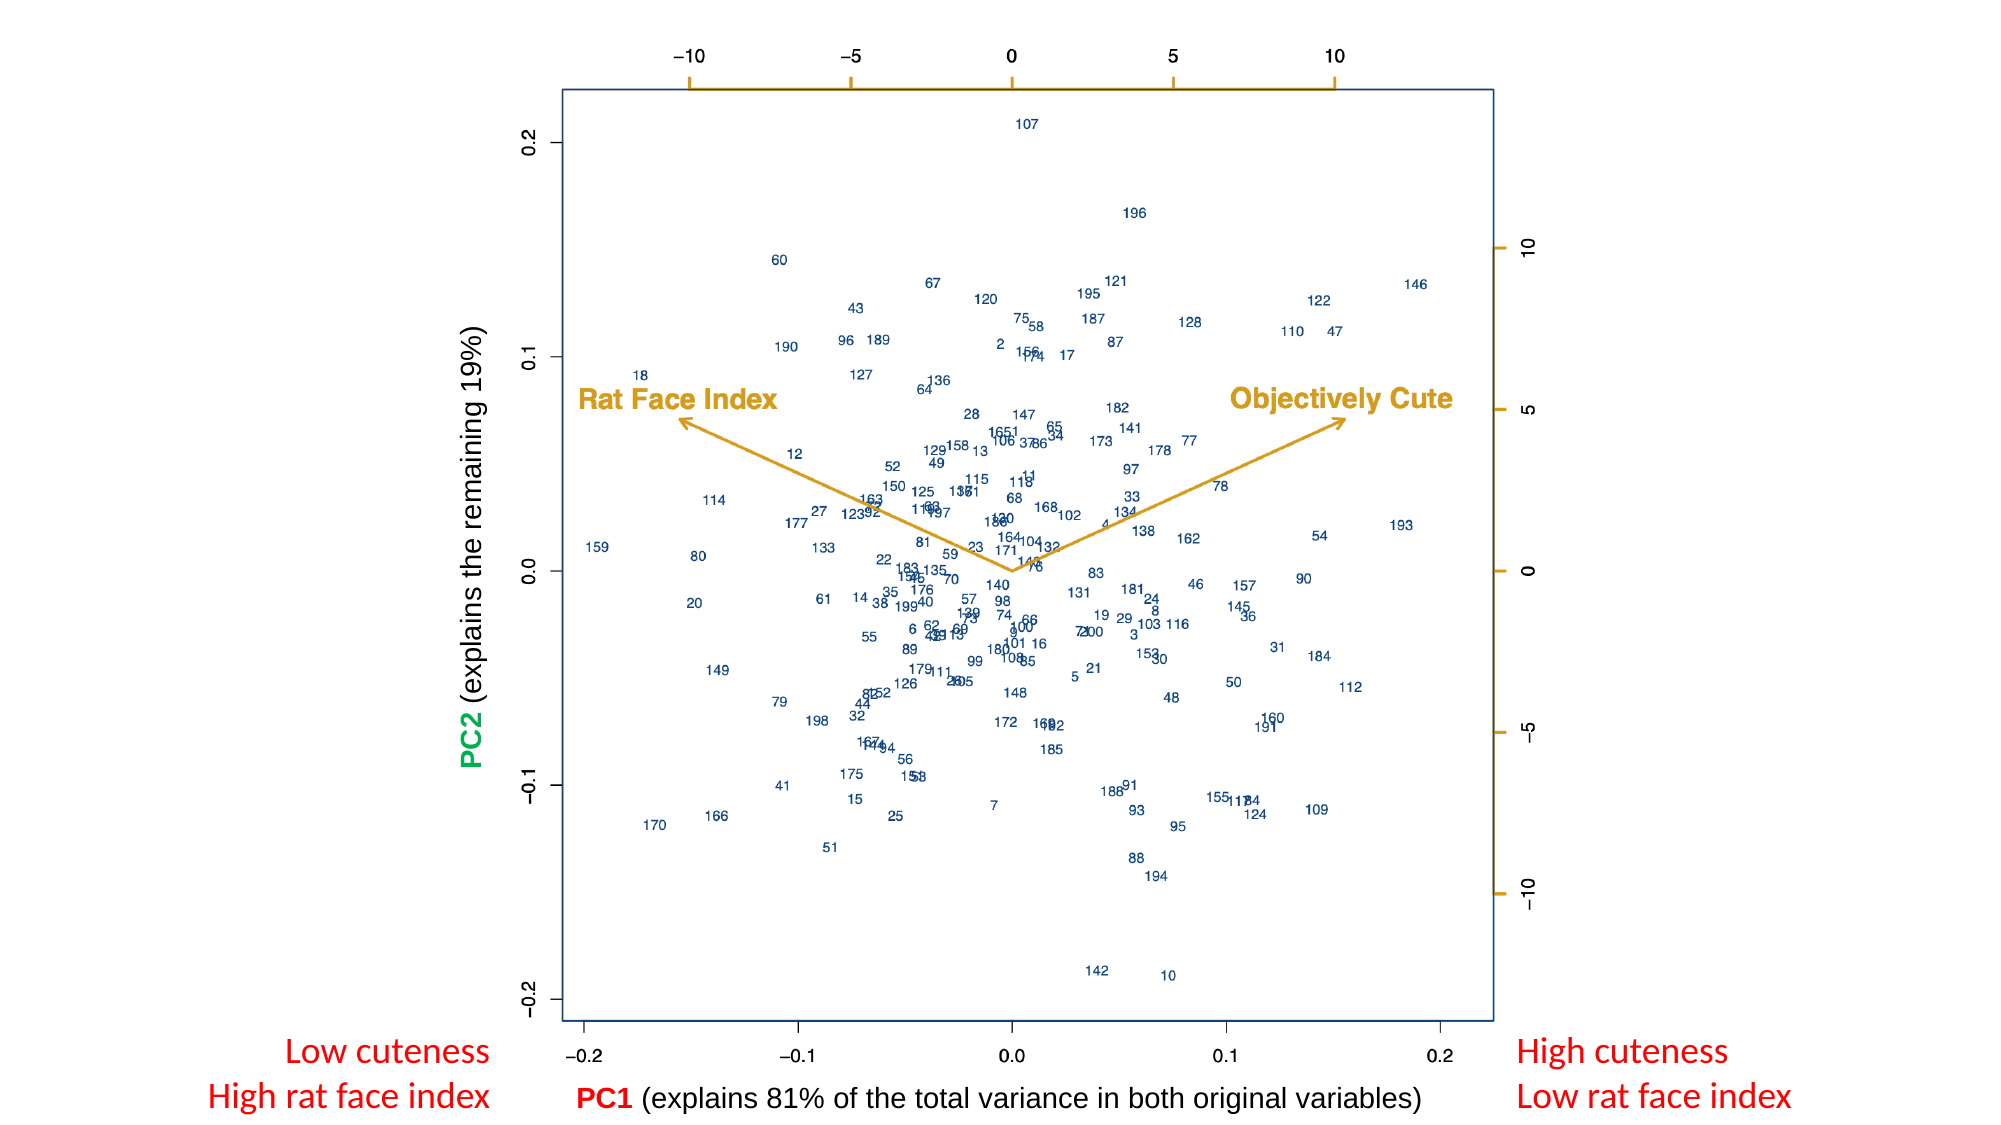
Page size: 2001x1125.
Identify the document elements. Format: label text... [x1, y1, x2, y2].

text_box High cuteness Low rat face index [1562, 1018, 1808, 1124]
text_box Low cuteness High rat face index [192, 1018, 438, 1124]
picture [438, 0, 1562, 1125]
